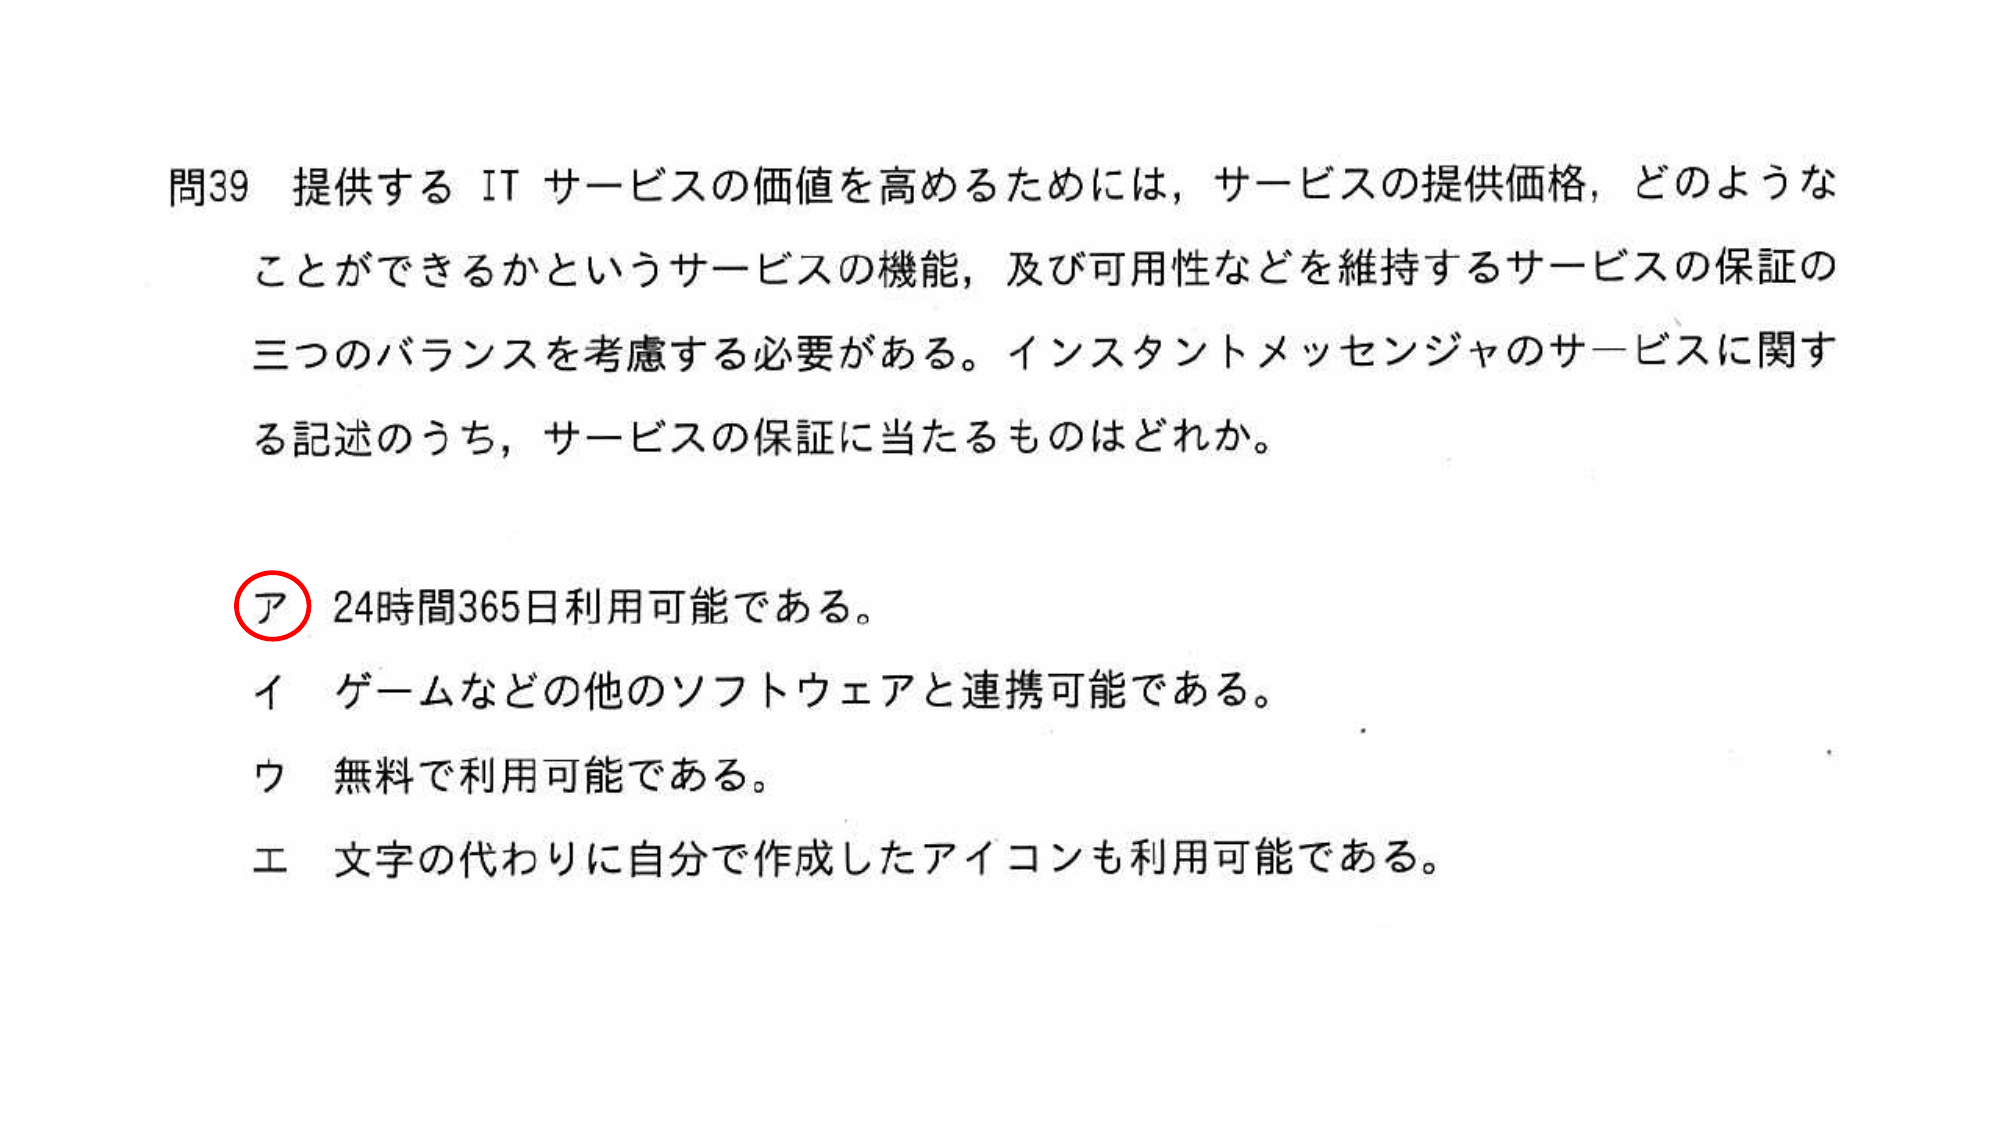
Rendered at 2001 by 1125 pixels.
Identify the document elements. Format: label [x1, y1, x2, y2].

picture [140, 125, 1860, 929]
